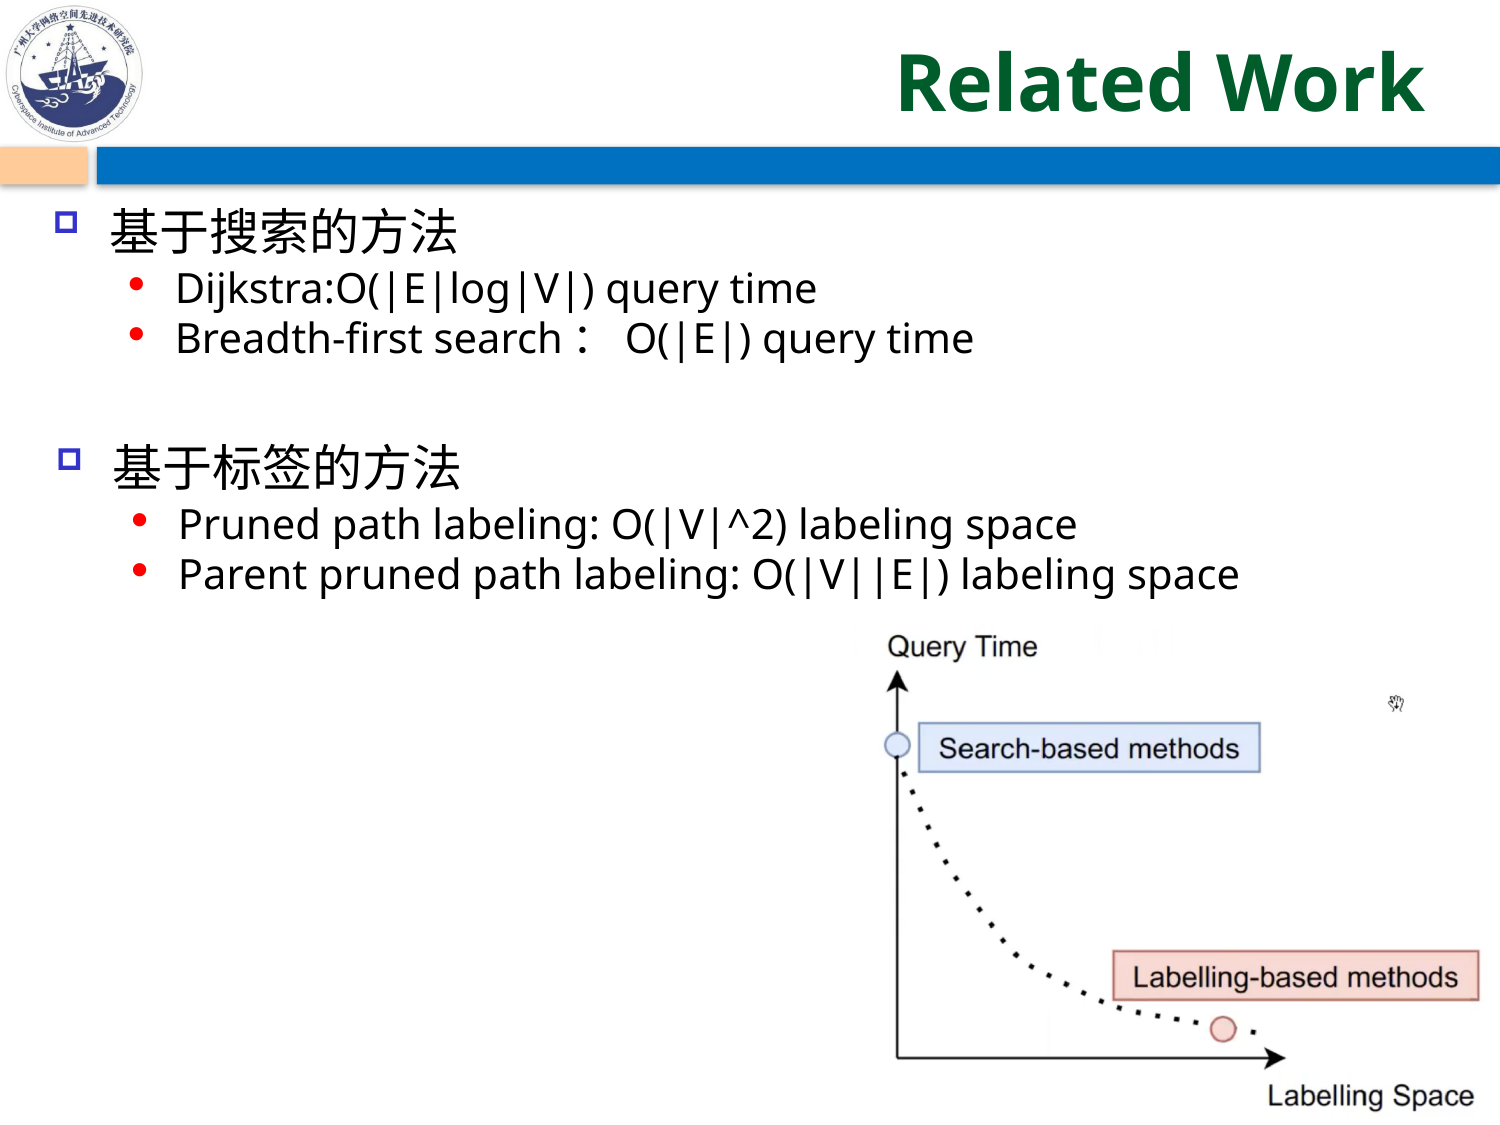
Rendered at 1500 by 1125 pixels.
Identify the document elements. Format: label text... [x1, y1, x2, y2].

picture [853, 621, 1499, 1121]
picture [0, 0, 148, 148]
title Related Work [206, 46, 1442, 135]
text_box 基于标签的方法 Pruned path labeling: O(|V|^2) labeling space Parent pruned path labeling: O(|V||E|) labeling space [41, 420, 1500, 828]
list 基于搜索的方法 Dijkstra:O(|E|log|V|) query time Breadth-first search：O(|E|) query time [38, 184, 1500, 592]
